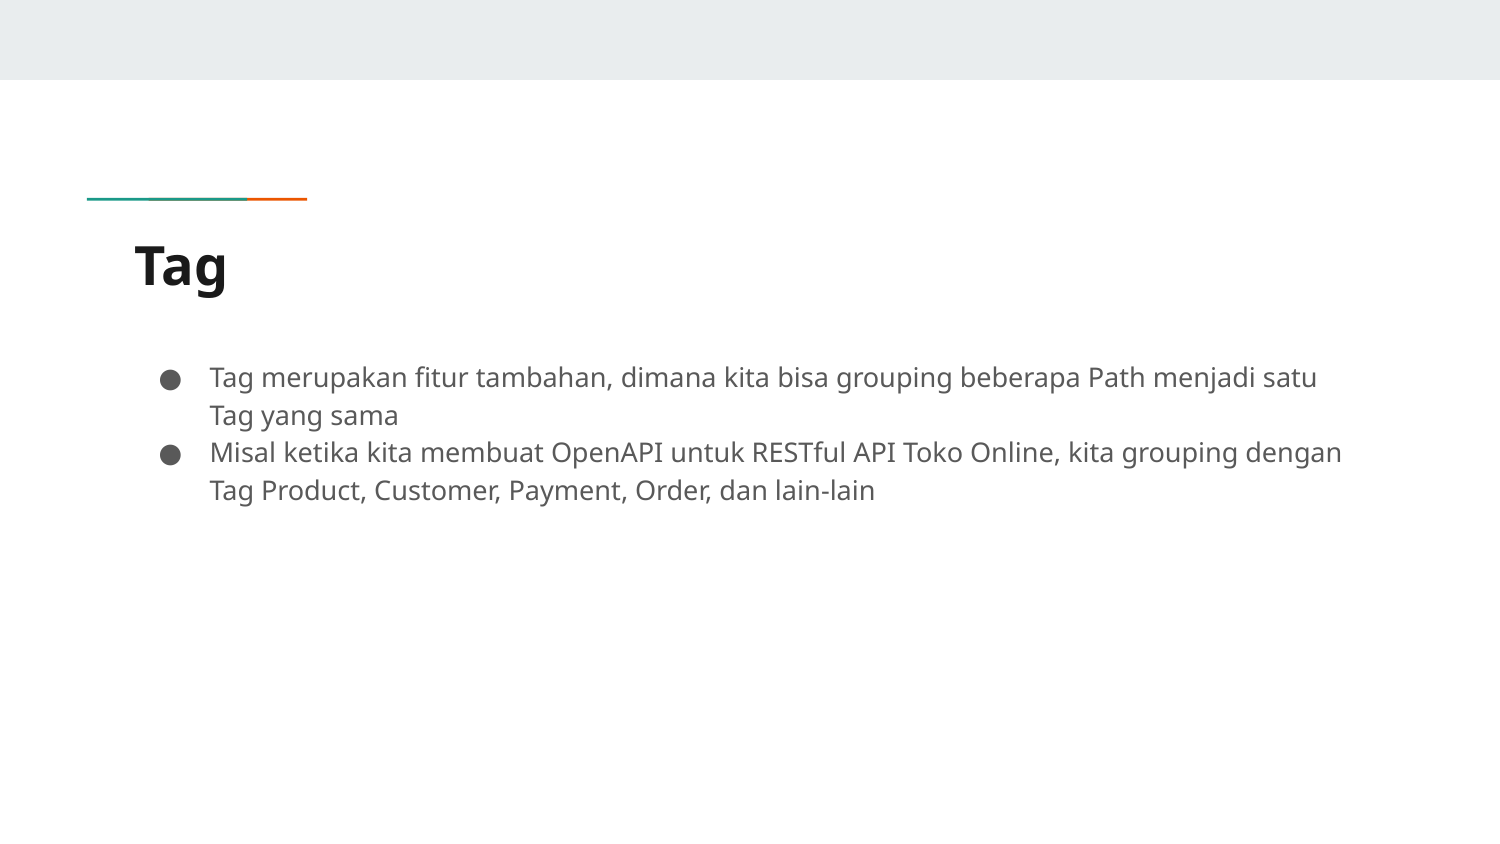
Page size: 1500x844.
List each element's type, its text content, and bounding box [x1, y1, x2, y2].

list Tag merupakan fitur tambahan, dimana kita bisa grouping beberapa Path menjadi satu Tag yang sama Misal ketika kita membuat OpenAPI untuk RESTful API Toko Online, kita grouping dengan Tag Product, Customer, Payment, Order, dan lain-lain [119, 341, 1381, 712]
title Tag [119, 216, 1381, 305]
